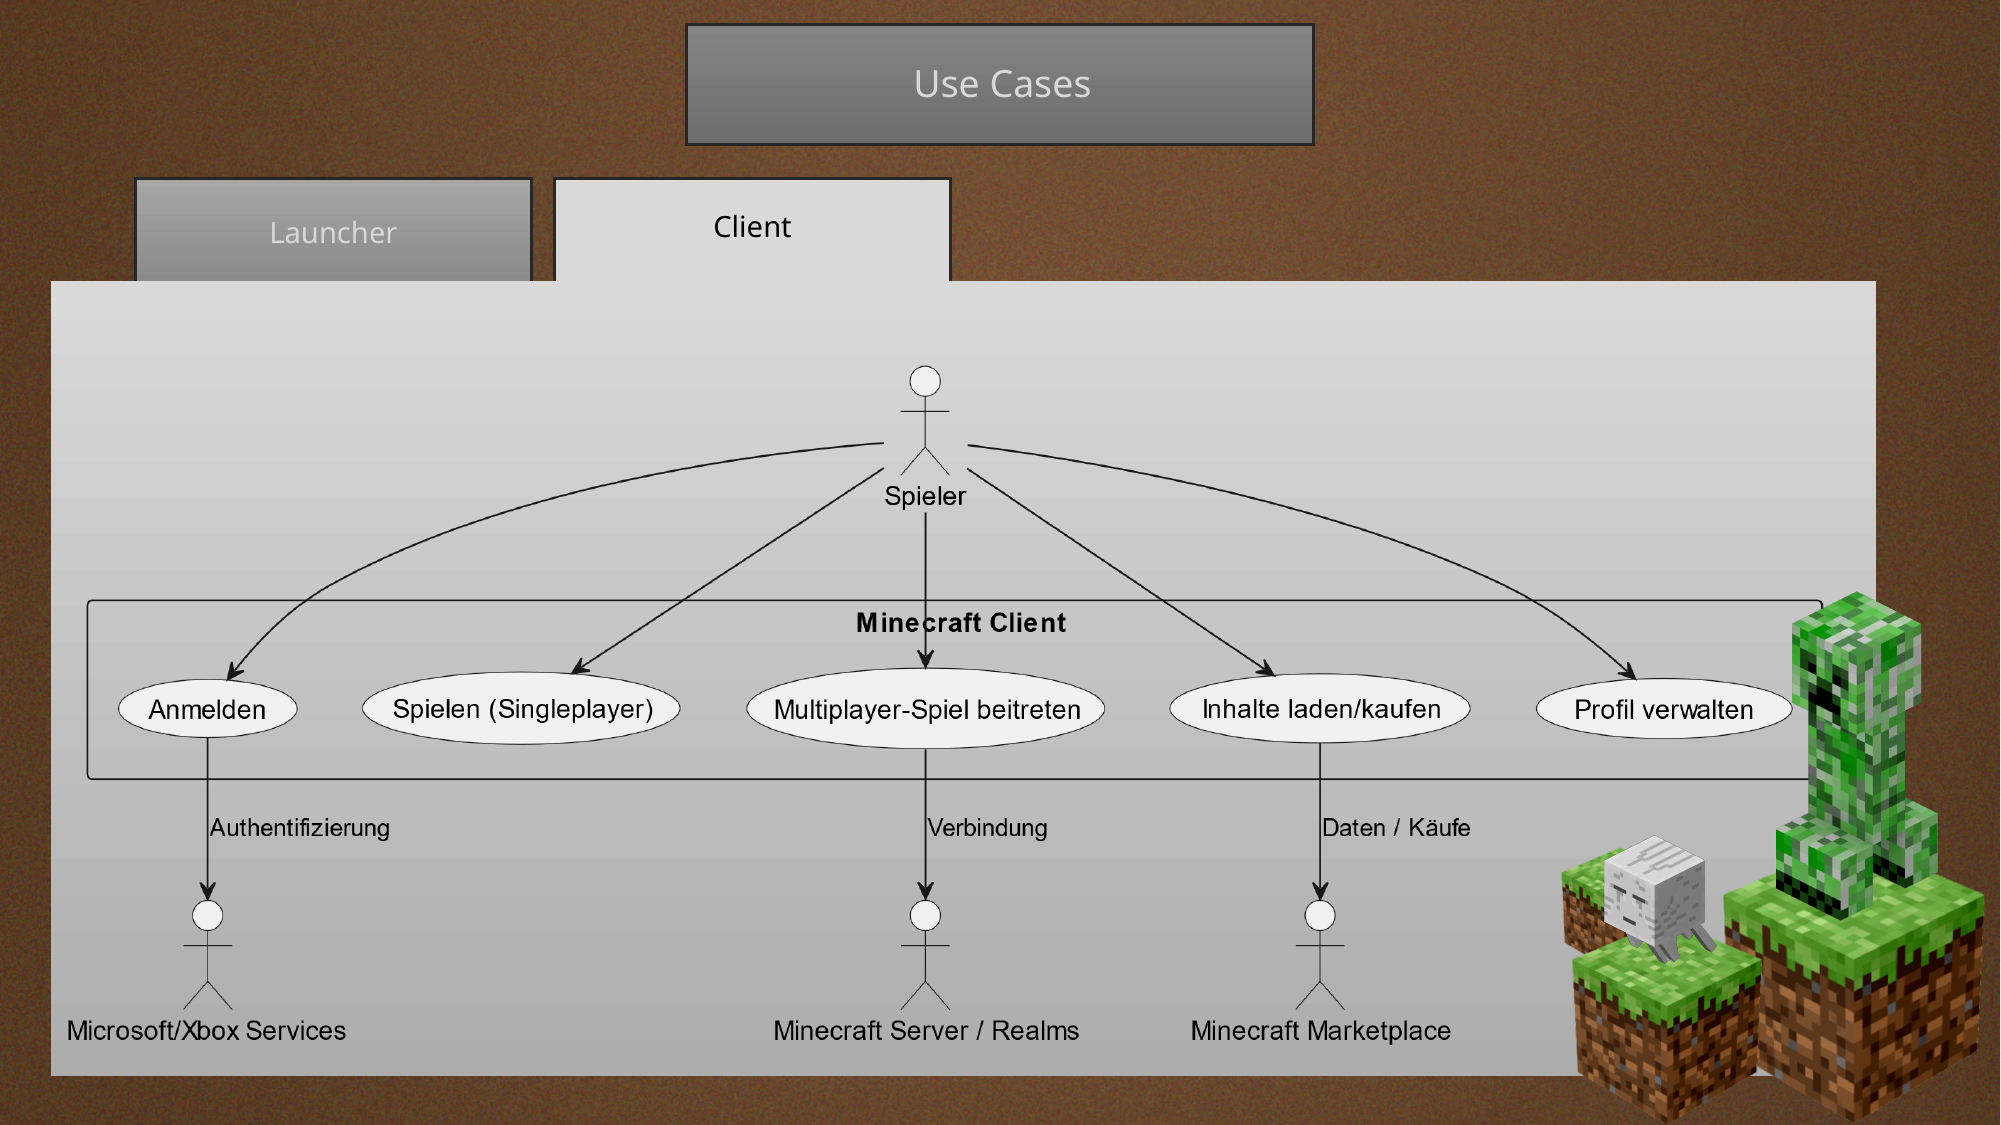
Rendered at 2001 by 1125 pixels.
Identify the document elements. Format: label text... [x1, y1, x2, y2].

text_box Use Cases [898, 52, 1117, 113]
picture [55, 354, 1833, 1055]
text_box [50, 280, 1877, 1077]
text_box [134, 177, 533, 280]
text_box [685, 23, 1315, 146]
text_box Launcher [254, 206, 413, 257]
picture [0, 0, 2001, 1125]
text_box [1557, 585, 2000, 1125]
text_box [554, 178, 951, 318]
